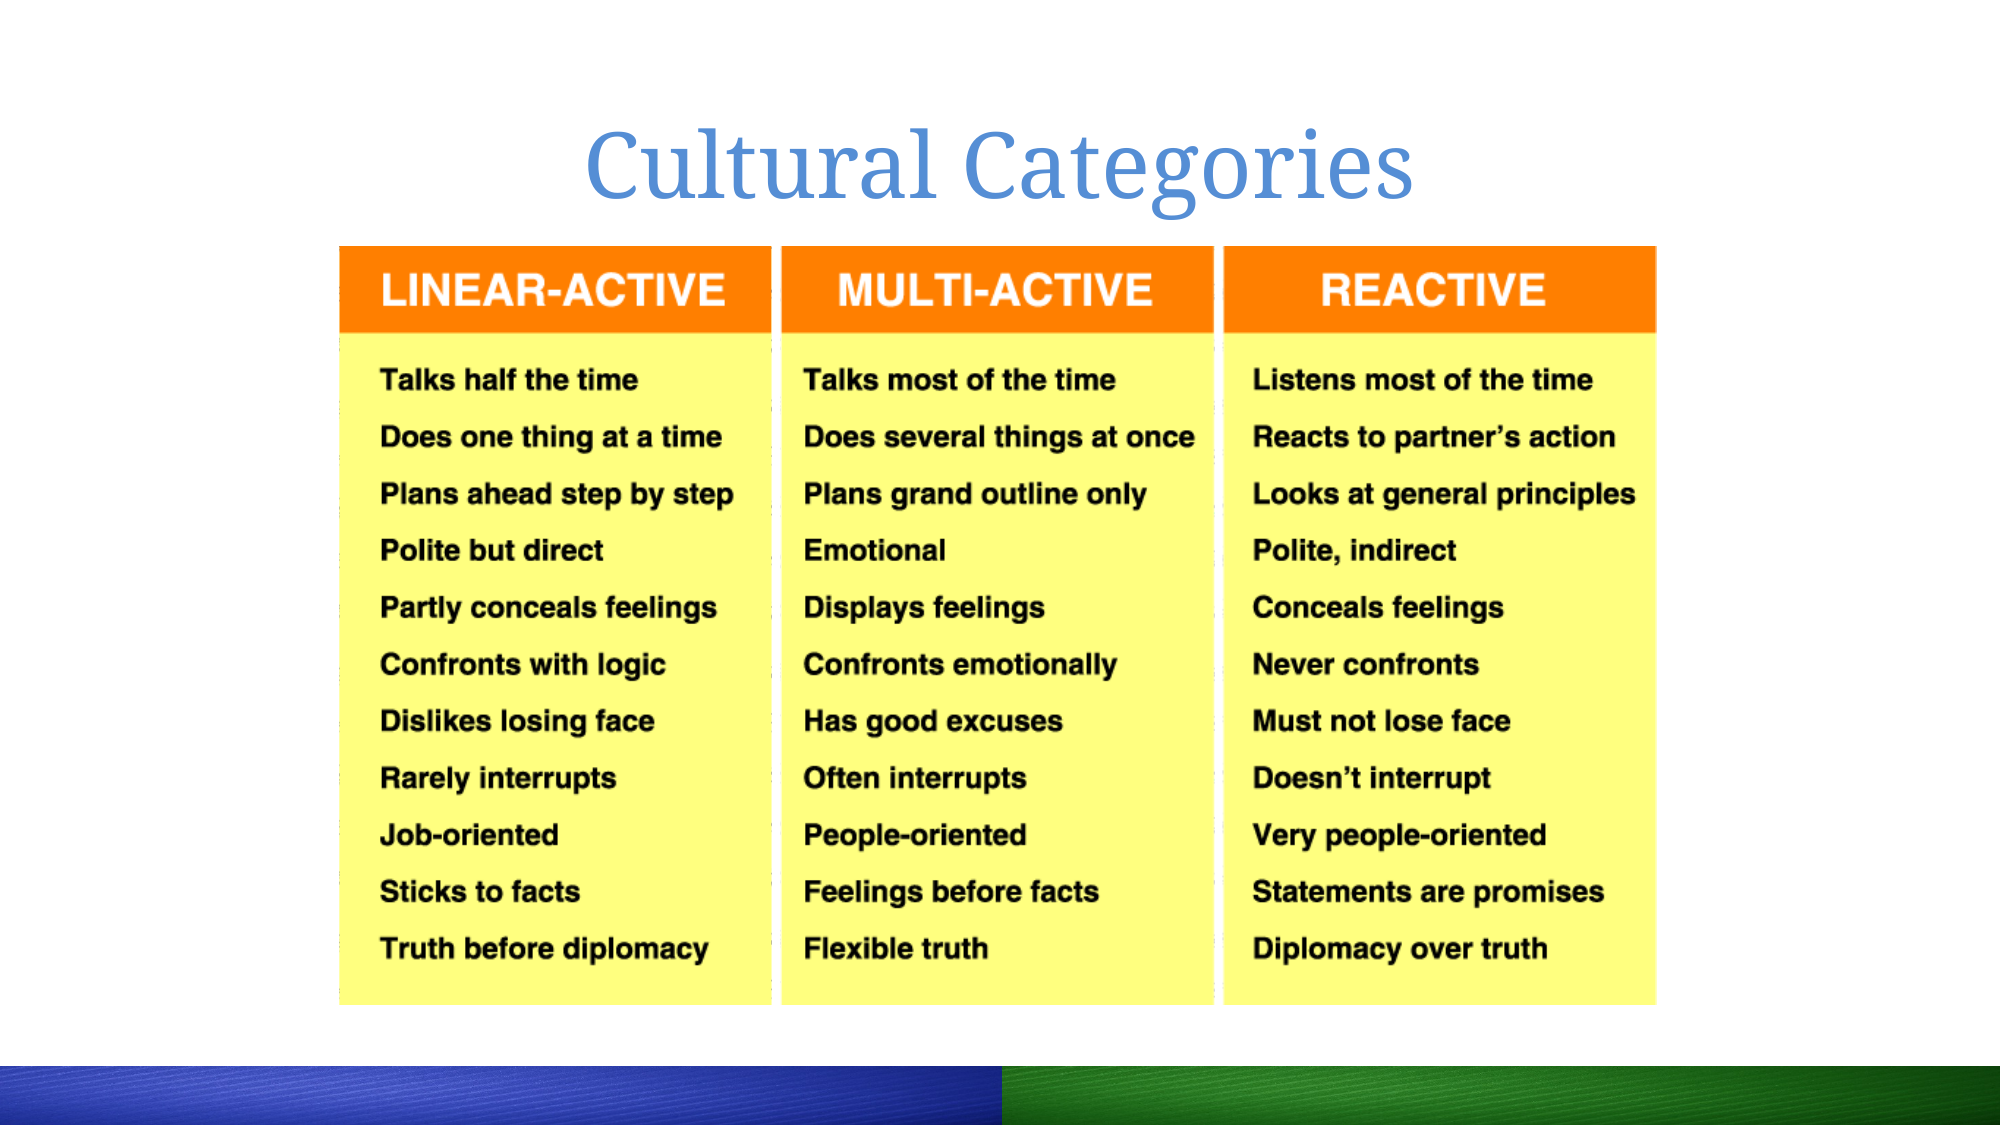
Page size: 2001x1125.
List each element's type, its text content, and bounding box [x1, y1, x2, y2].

title Cultural Categories [137, 59, 1863, 278]
picture [338, 246, 1657, 1005]
picture [0, 1066, 2000, 1125]
